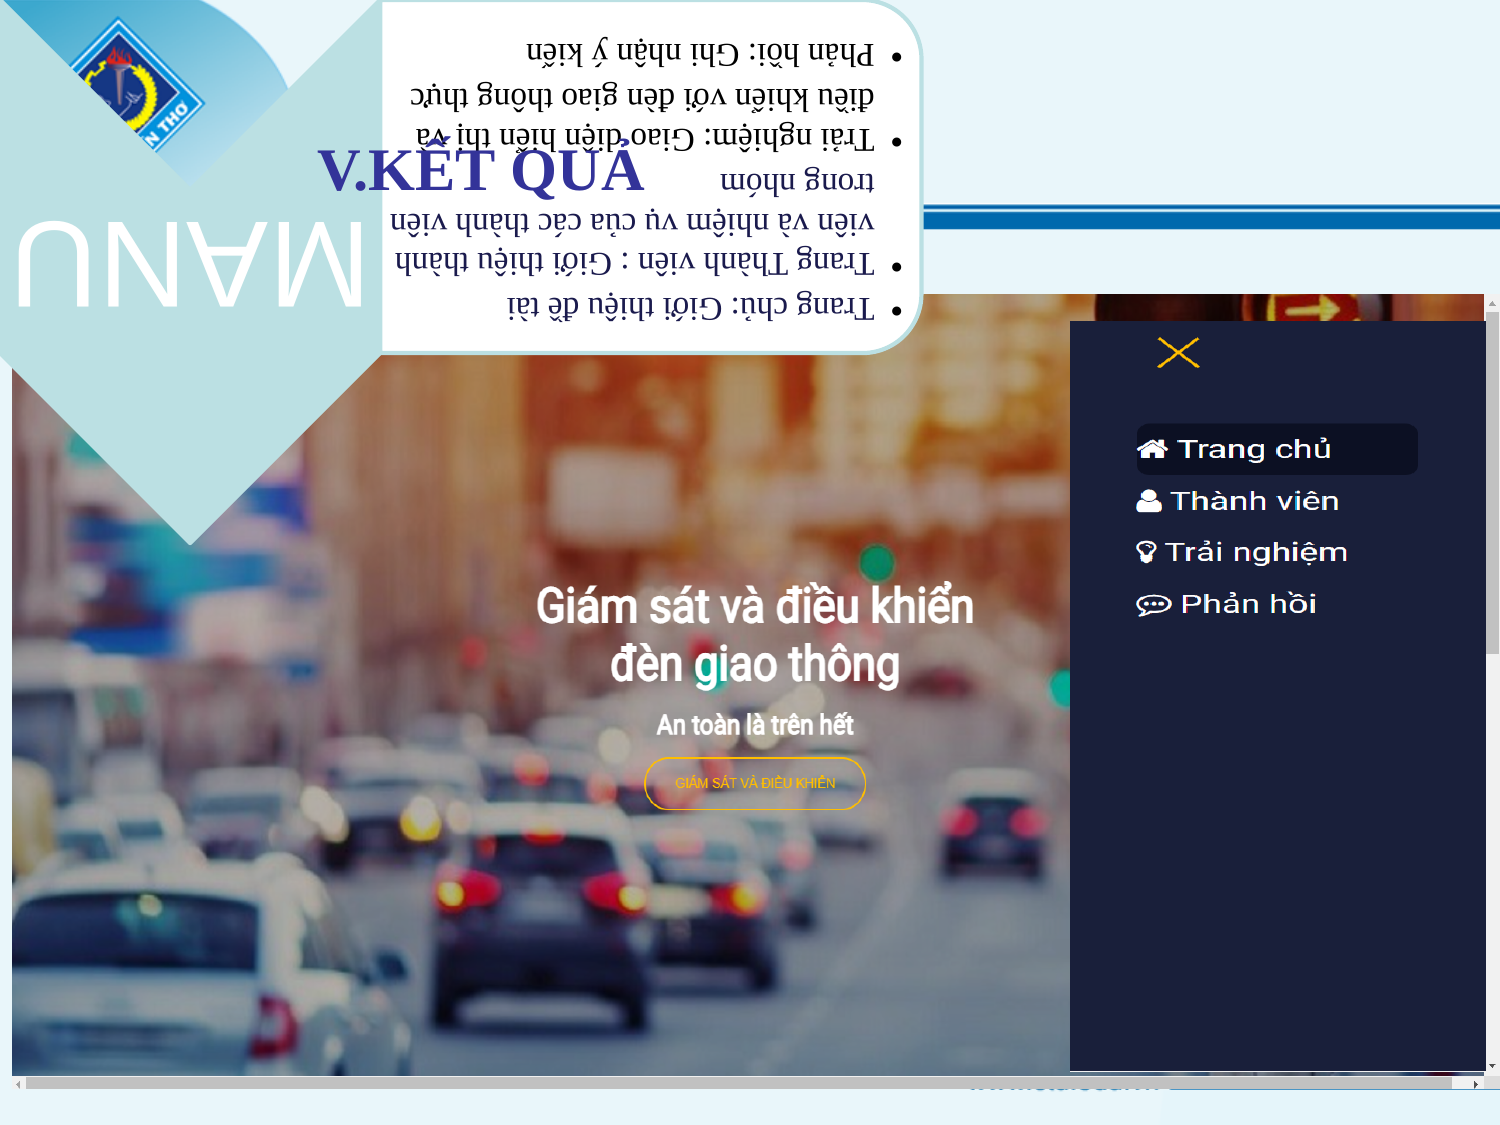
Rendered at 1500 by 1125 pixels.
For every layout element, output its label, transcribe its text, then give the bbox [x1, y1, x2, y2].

picture [5, 0, 376, 186]
text_box V.KẾT QUẢ [317, 129, 1412, 203]
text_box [70, 408, 993, 952]
picture [0, 0, 1500, 1125]
